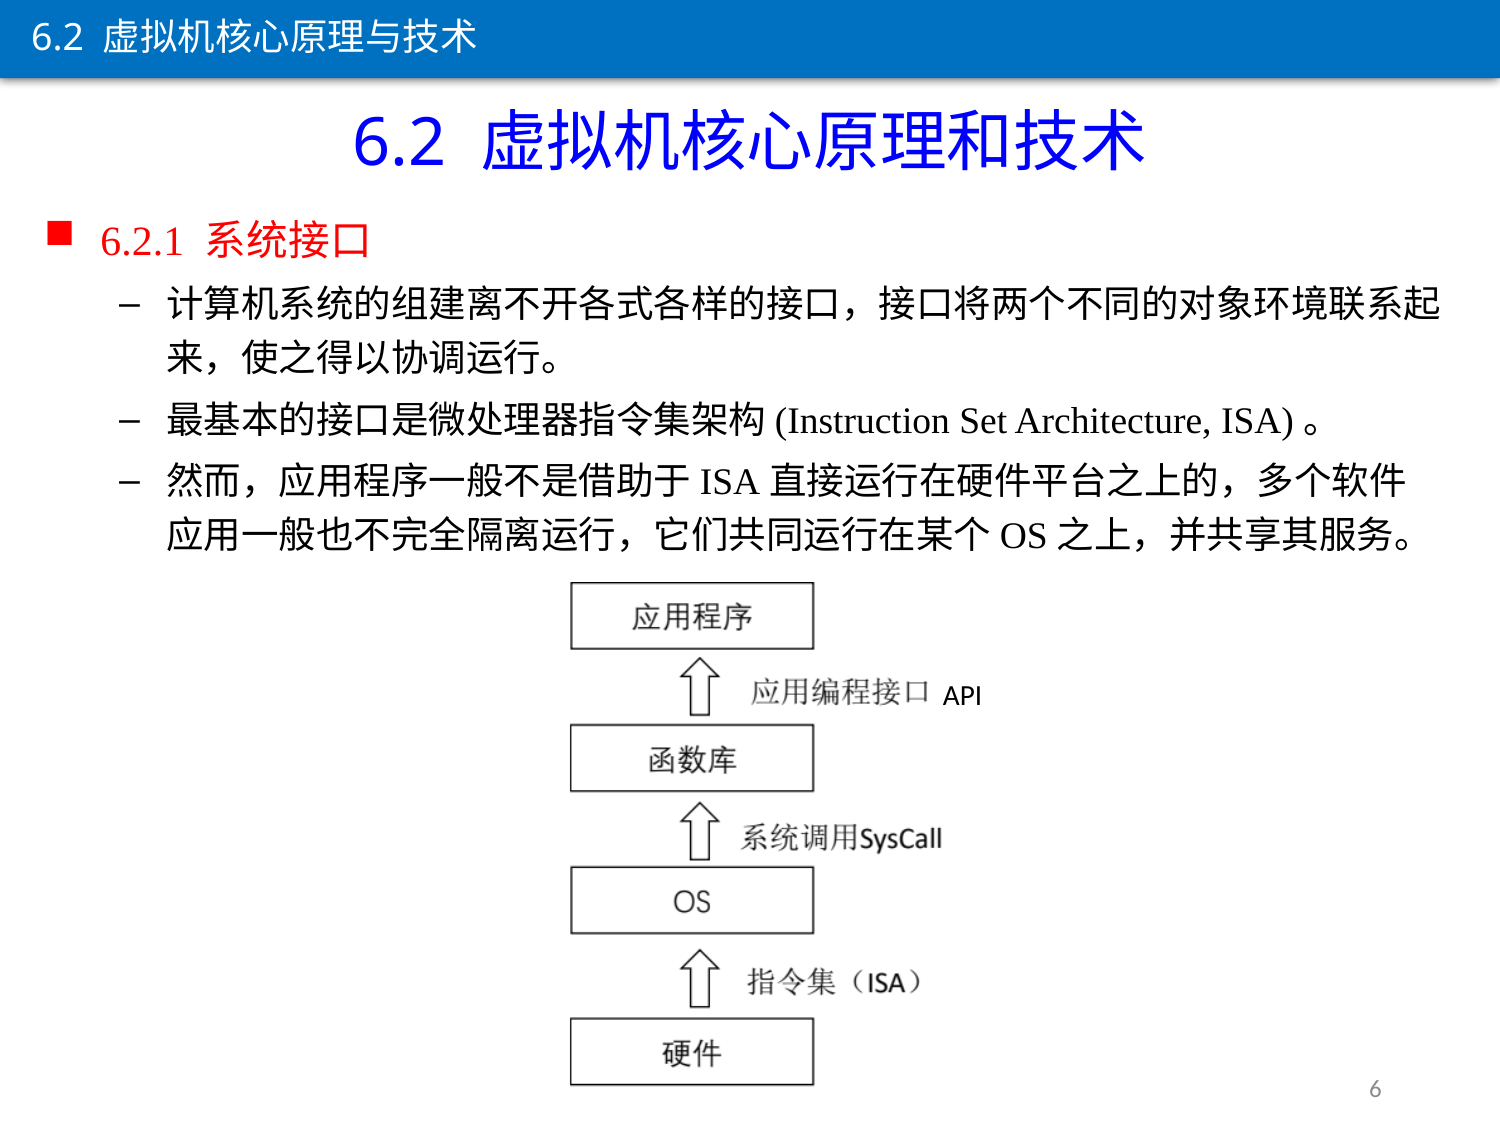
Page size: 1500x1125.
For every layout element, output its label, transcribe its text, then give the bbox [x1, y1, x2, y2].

text_box 6.2.1 系统接口 计算机系统的组建离不开各式各样的接口，接口将两个不同的对象环境联系起来，使之得以协调运行。 最基本的接口是微处理器指令集架构(Instruction Set Architecture, ISA)。 然而，应用程序一般不是借助于ISA直接运行在硬件平台之上的，多个软件应用一般也不完全隔离运行，它们共同运行在某个OS之上，并共享其服务。 [29, 196, 1459, 448]
text_box 6.2 虚拟机核心原理与技术 [16, 5, 493, 66]
slide_number 6 [1059, 1057, 1397, 1118]
text_box 6.2.1 系统接口 计算机系统的组建离不开各式各样的接口，接口将两个不同的对象环境联系起来，使之得以协调运行。 最基本的接口是微处理器指令集架构(Instruction Set Architecture, ISA)。 然而，应用程序一般不是借助于ISA直接运行在硬件平台之上的，多个软件应用一般也不完全隔离运行，它们共同运行在某个OS之上，并共享其服务。 [29, 511, 1459, 564]
text_box 6.2 虚拟机核心原理和技术 [0, 91, 1500, 187]
text_box [0, 0, 1500, 79]
text_box [29, 448, 1471, 511]
picture [569, 582, 960, 1088]
text_box API [960, 668, 998, 719]
